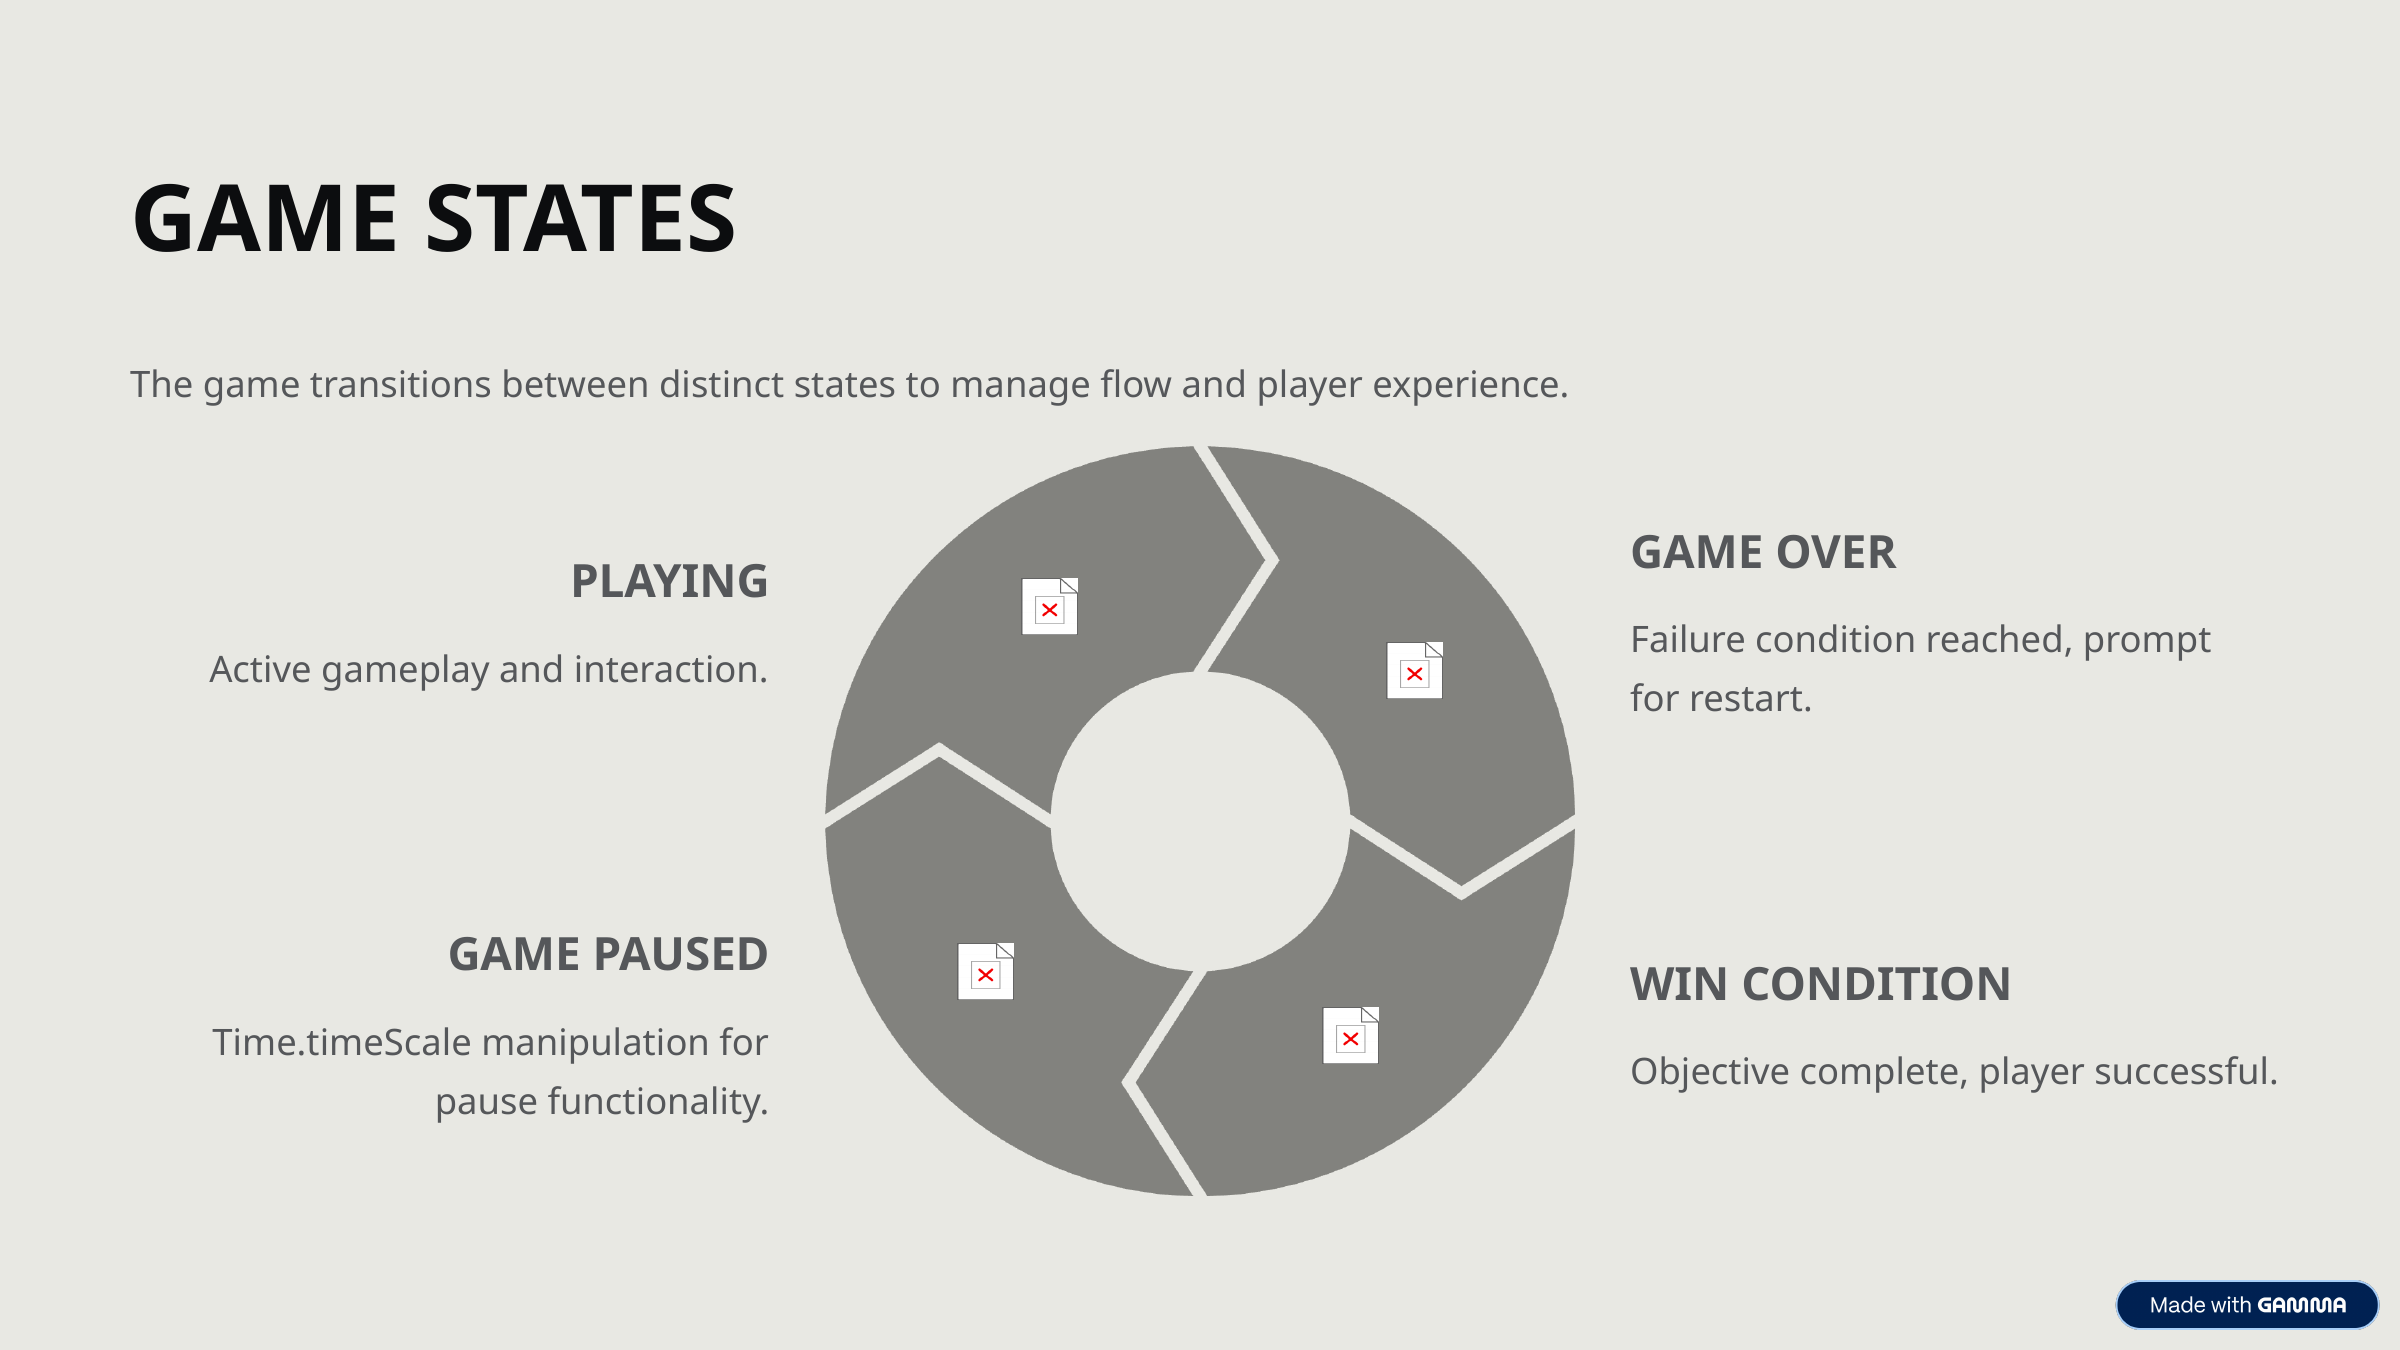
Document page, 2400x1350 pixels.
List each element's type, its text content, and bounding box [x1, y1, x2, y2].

text_box Time.timeScale manipulation for pause functionality. [130, 1002, 770, 1122]
text_box GAME OVER [1630, 520, 2096, 579]
picture [2106, 1271, 2389, 1339]
text_box PLAYING [304, 549, 770, 608]
text_box WIN CONDITION [1630, 952, 2096, 1011]
text_box GAME STATES [130, 154, 1061, 271]
picture [825, 446, 1575, 1196]
text_box Objective complete, player successful. [1630, 1032, 2270, 1093]
text_box The game transitions between distinct states to manage flow and player experience. [130, 345, 2270, 405]
text_box Failure condition reached, prompt for restart. [1630, 600, 2270, 720]
text_box GAME PAUSED [304, 922, 770, 981]
text_box Active gameplay and interaction. [130, 630, 770, 690]
